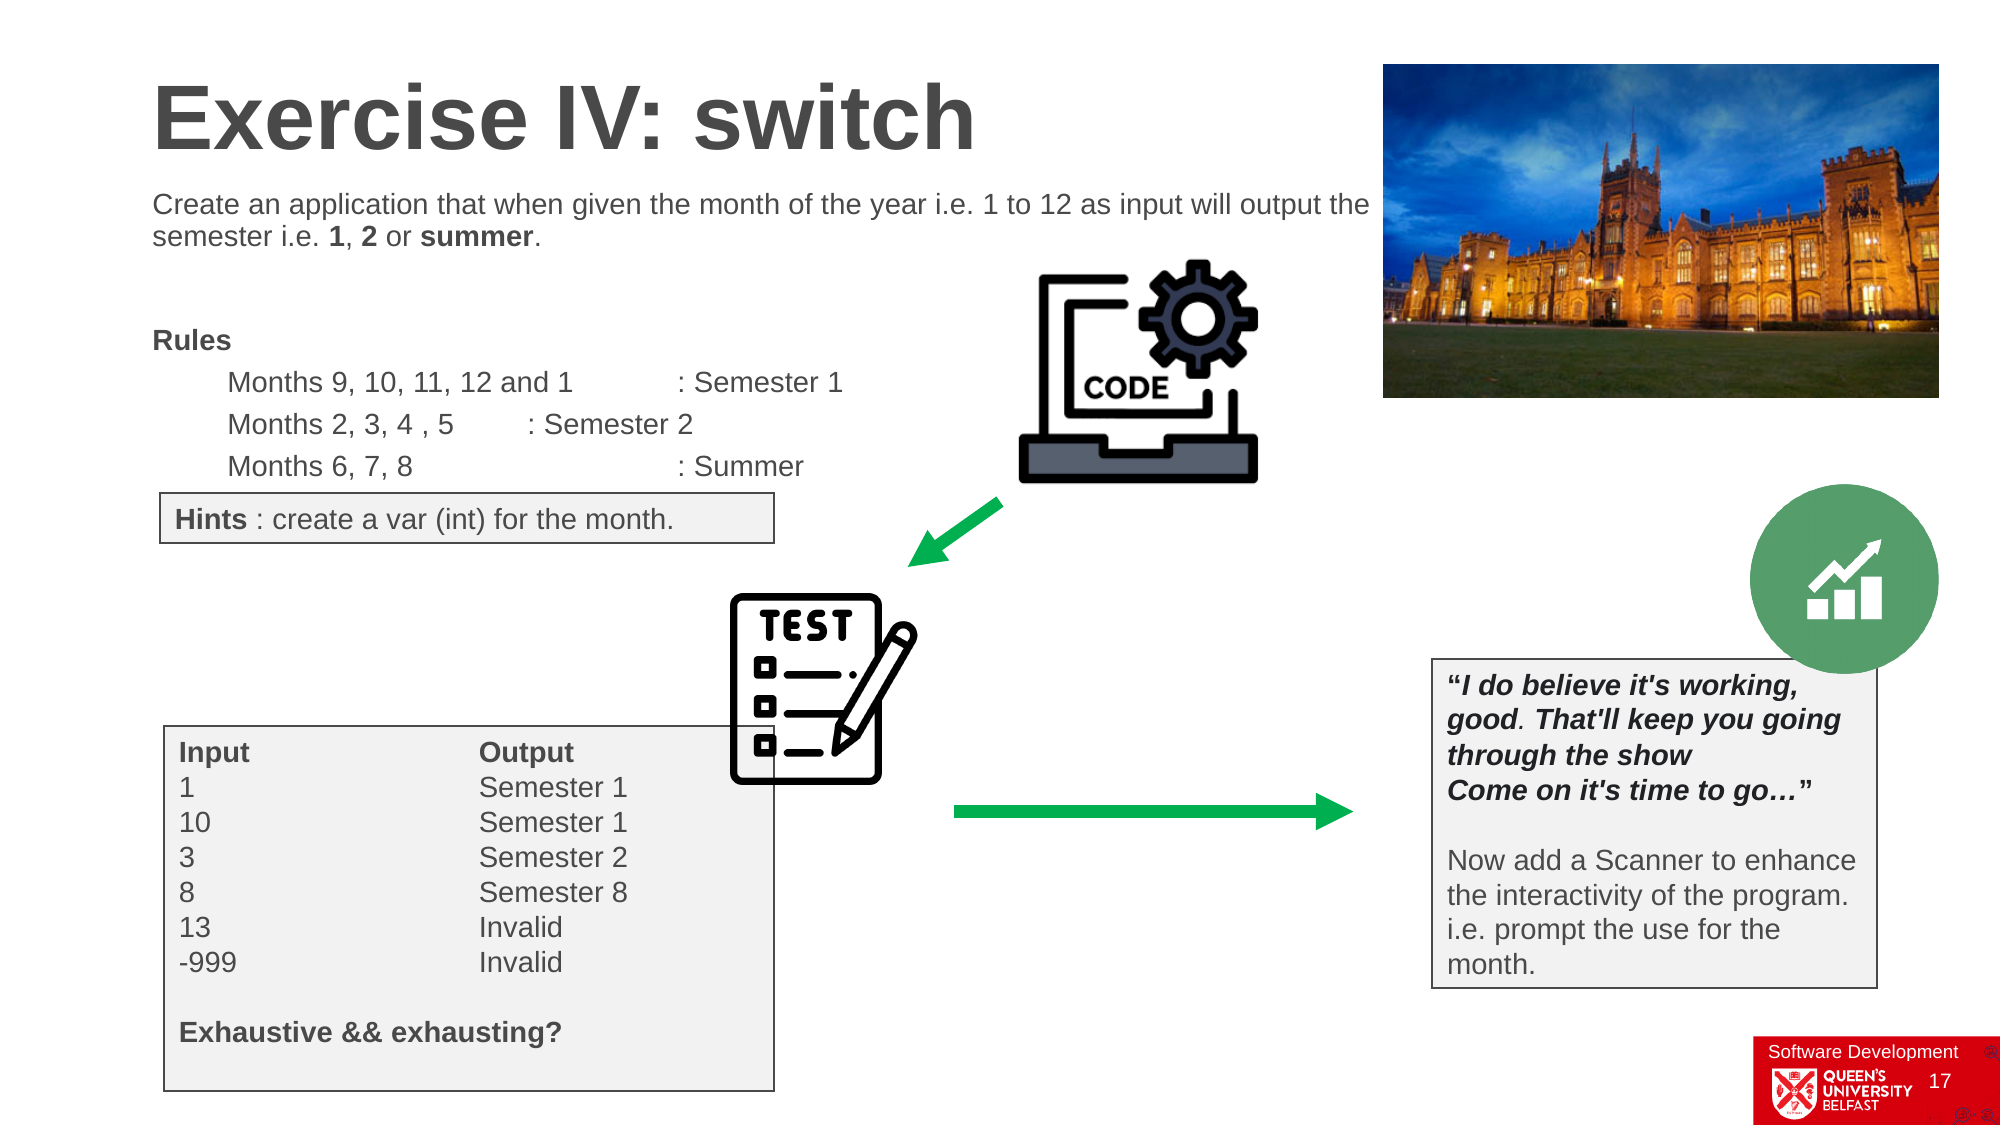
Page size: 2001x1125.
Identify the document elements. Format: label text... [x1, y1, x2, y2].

picture [1767, 1036, 2000, 1125]
picture [727, 593, 920, 785]
picture [1750, 484, 1939, 674]
picture [1011, 244, 1266, 499]
text_box Input Output 1 Semester 1 10 Semester 1 3 Semester 2 8 Semester 8 13 Invalid -999 Invalid Exhaustive && exhausting? [163, 725, 775, 1092]
list Create an application that when given the month of the year i.e. 1 to 12 as input will output the semester i.e. 1, 2 or summer. Rules Months 9, 10, 11, 12 and 1 : Semester 1 Months 2, 3, 4 , 5 : Semester 2 Months 6, 7, 8 : Summer [137, 181, 1481, 736]
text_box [907, 501, 1000, 567]
text_box Hints : create a var (int) for the month. [159, 492, 775, 544]
title Exercise IV: switch [137, 62, 1965, 167]
picture [1383, 64, 1939, 399]
text_box “I do believe it's working, good. That'll keep you going through the show Come on it's time to go…” Now add a Scanner to enhance the interactivity of the program. i.e. prompt the use for the month. [1431, 658, 1878, 989]
